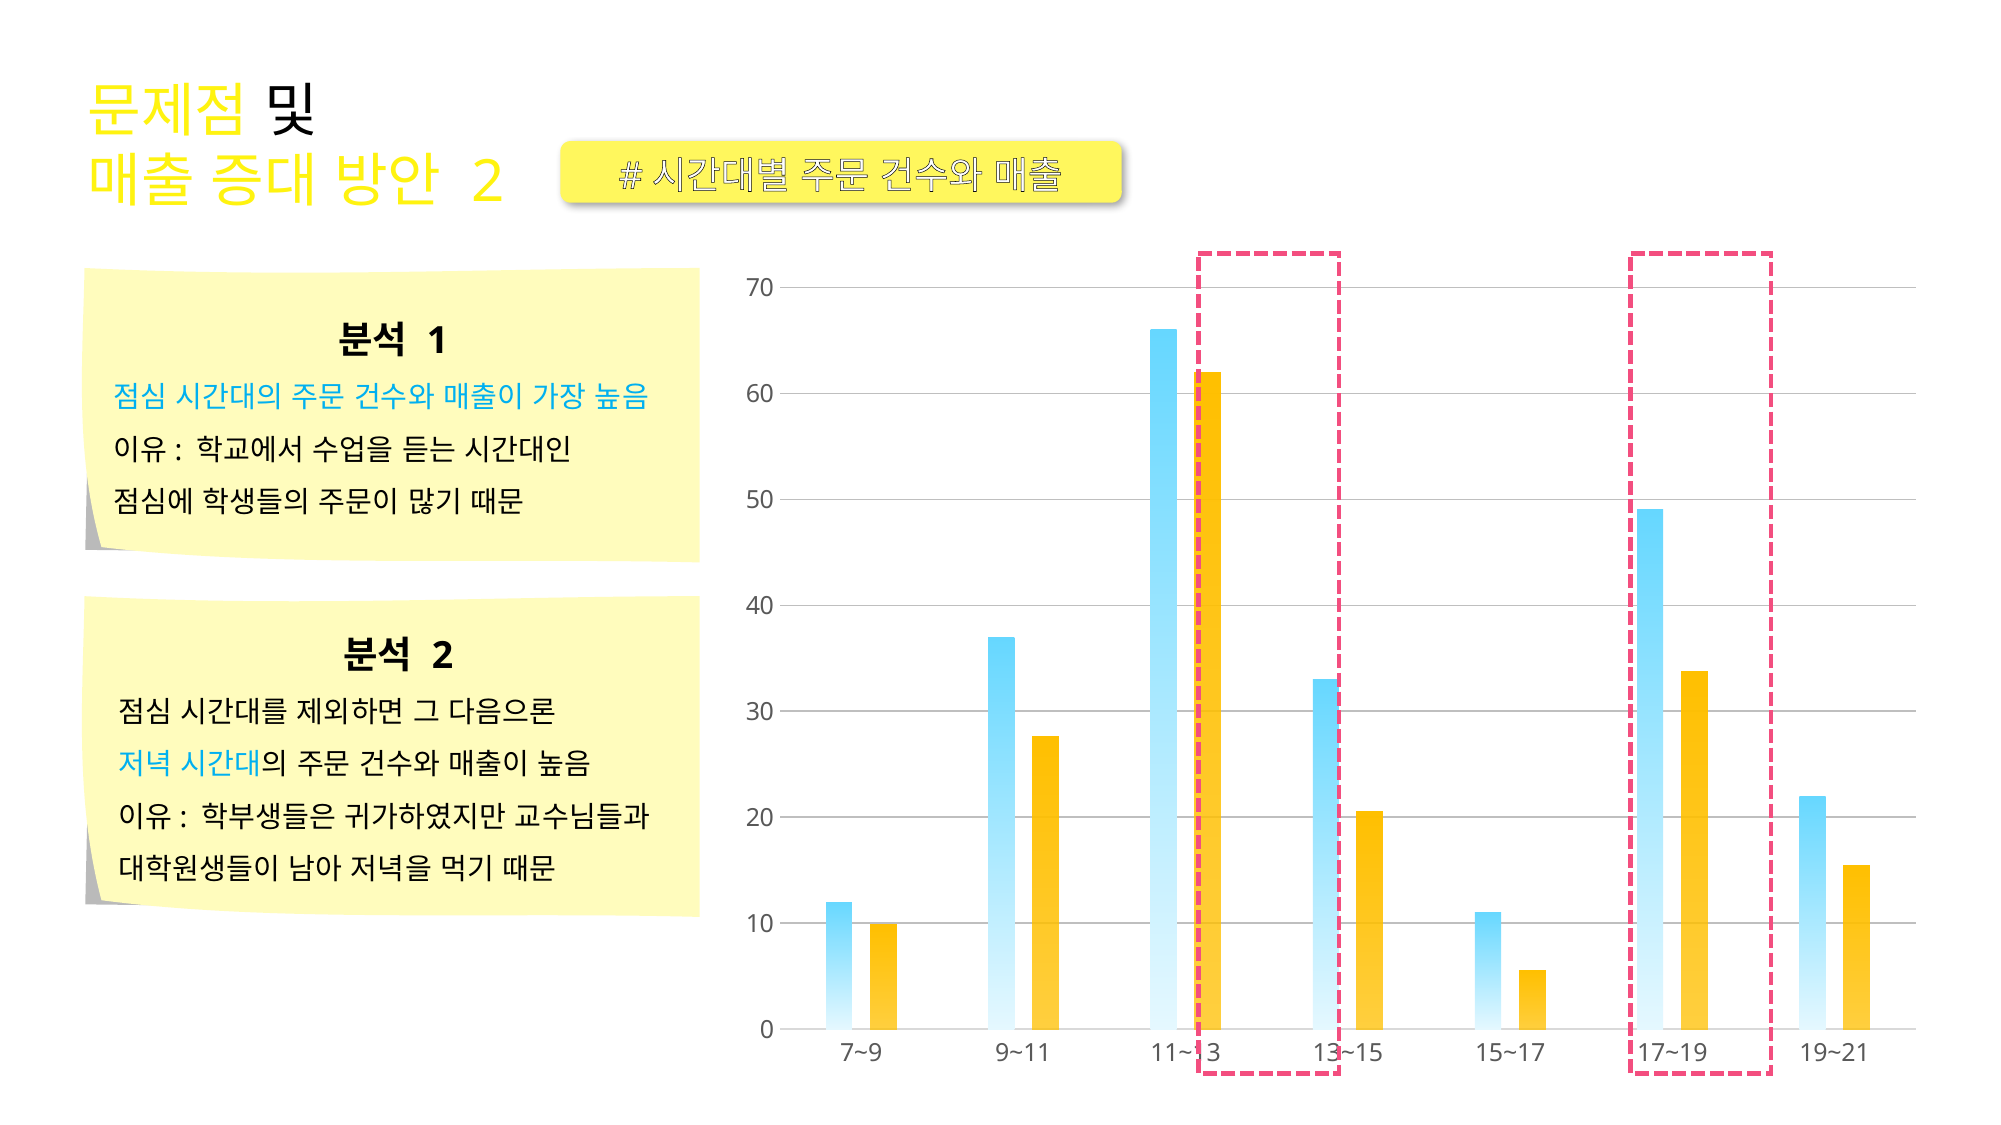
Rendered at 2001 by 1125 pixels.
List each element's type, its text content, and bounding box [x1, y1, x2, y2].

chart [721, 253, 1940, 1087]
text_box 문제점 및 매출 증대 방안 2 [72, 65, 620, 221]
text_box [560, 140, 1122, 205]
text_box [81, 267, 700, 563]
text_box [81, 596, 700, 917]
